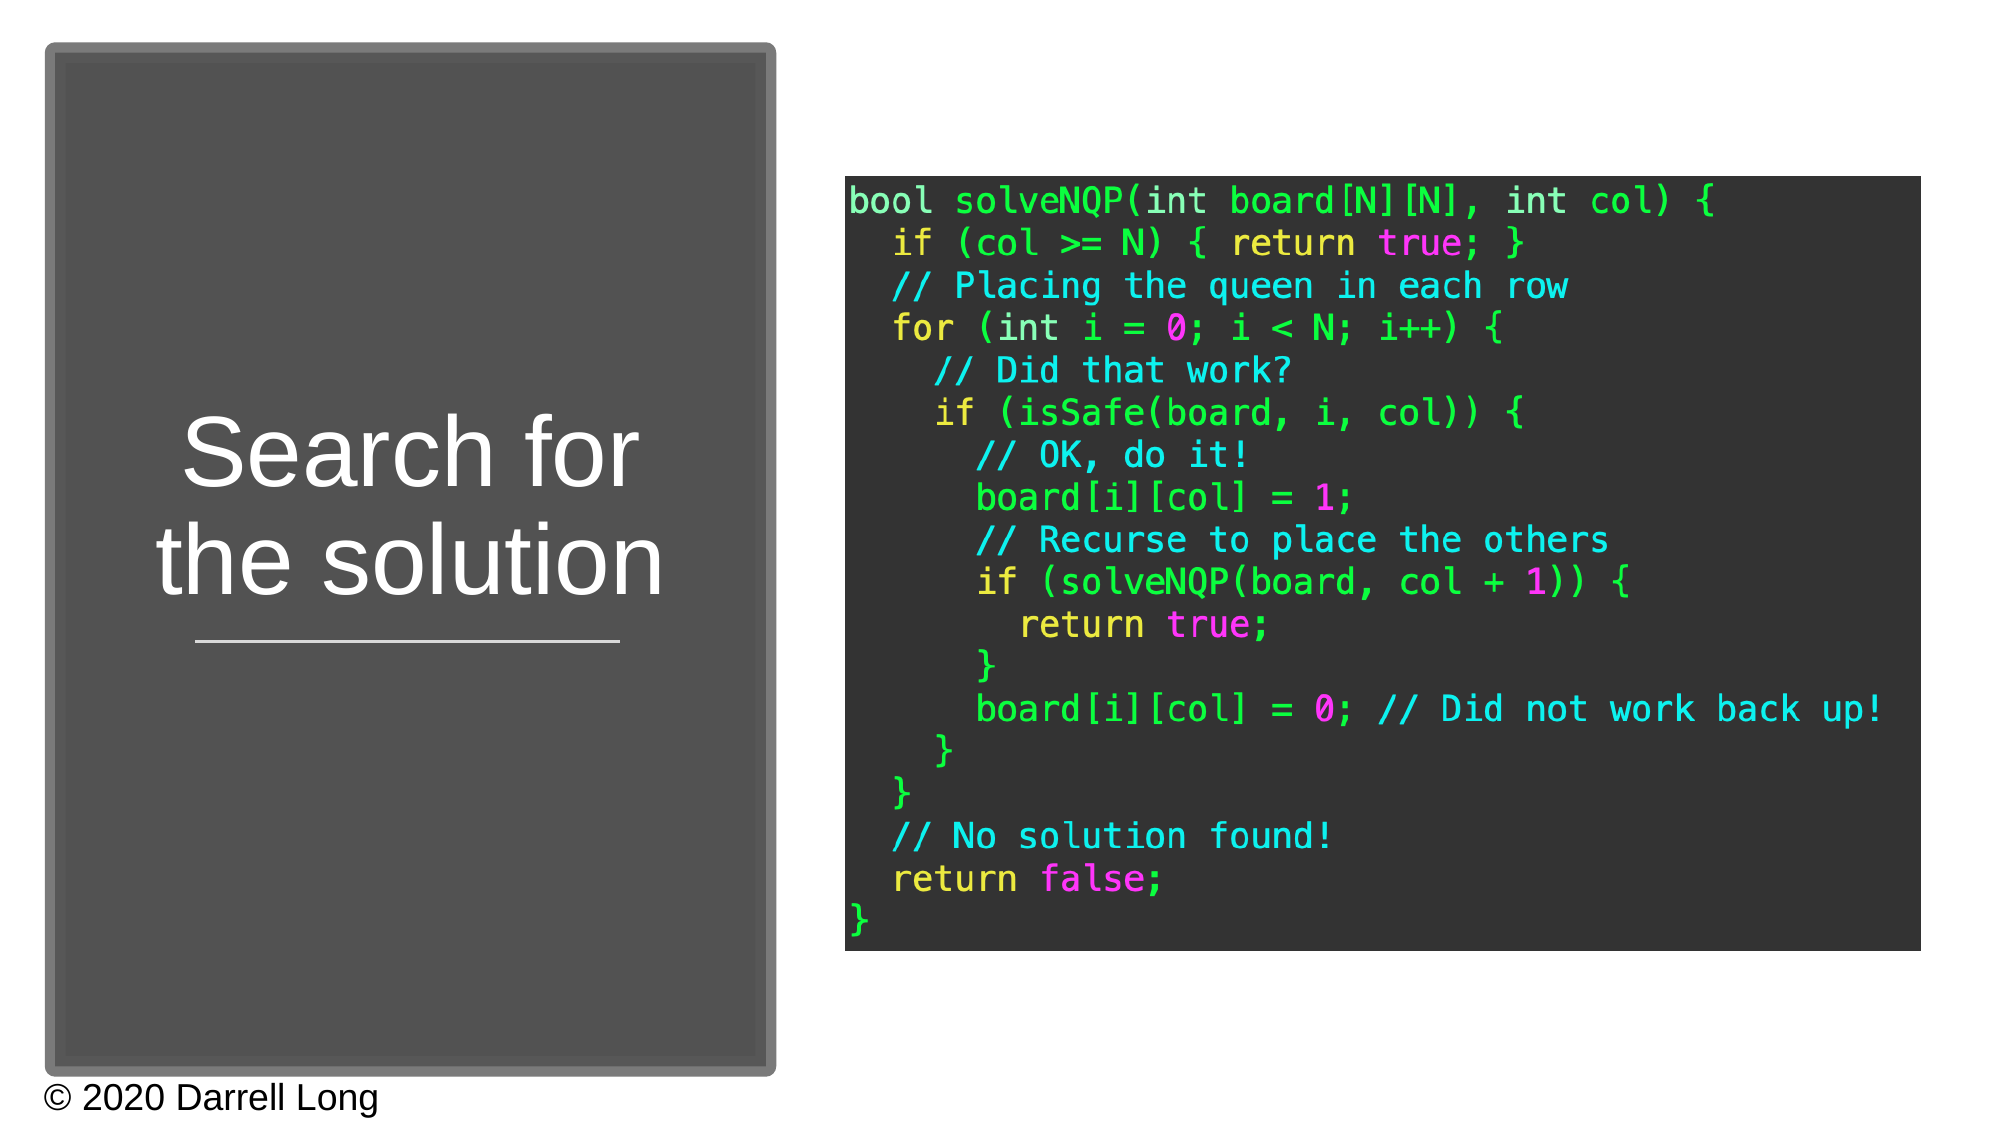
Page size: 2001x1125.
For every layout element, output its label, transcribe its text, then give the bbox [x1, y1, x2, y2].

picture [845, 175, 1921, 951]
title Search for the solution [110, 149, 711, 624]
text_box [53, 51, 768, 1068]
text_box © 2020 Darrell Long [29, 1065, 530, 1125]
